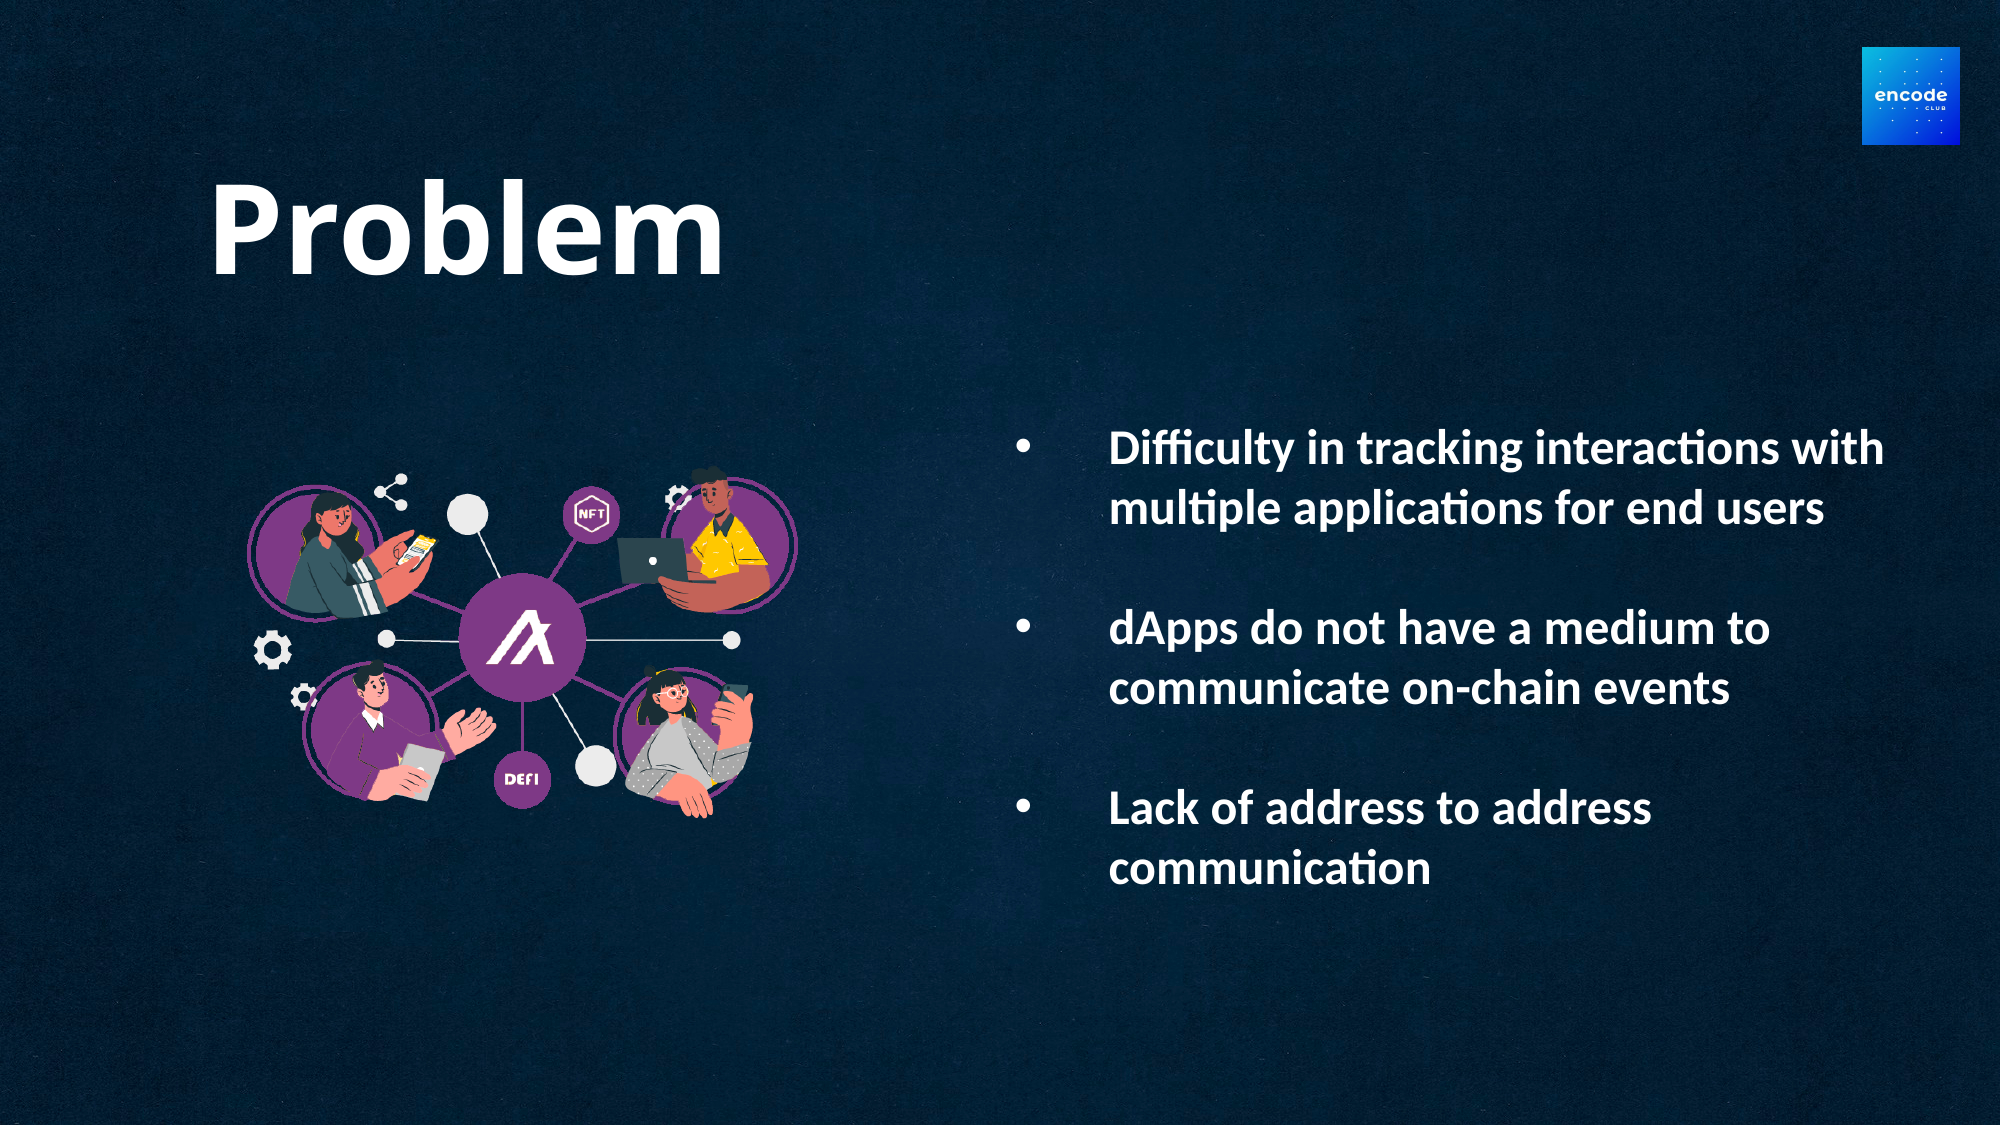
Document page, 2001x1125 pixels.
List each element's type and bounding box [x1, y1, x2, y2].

picture [0, 0, 2000, 1125]
list [208, 428, 836, 847]
